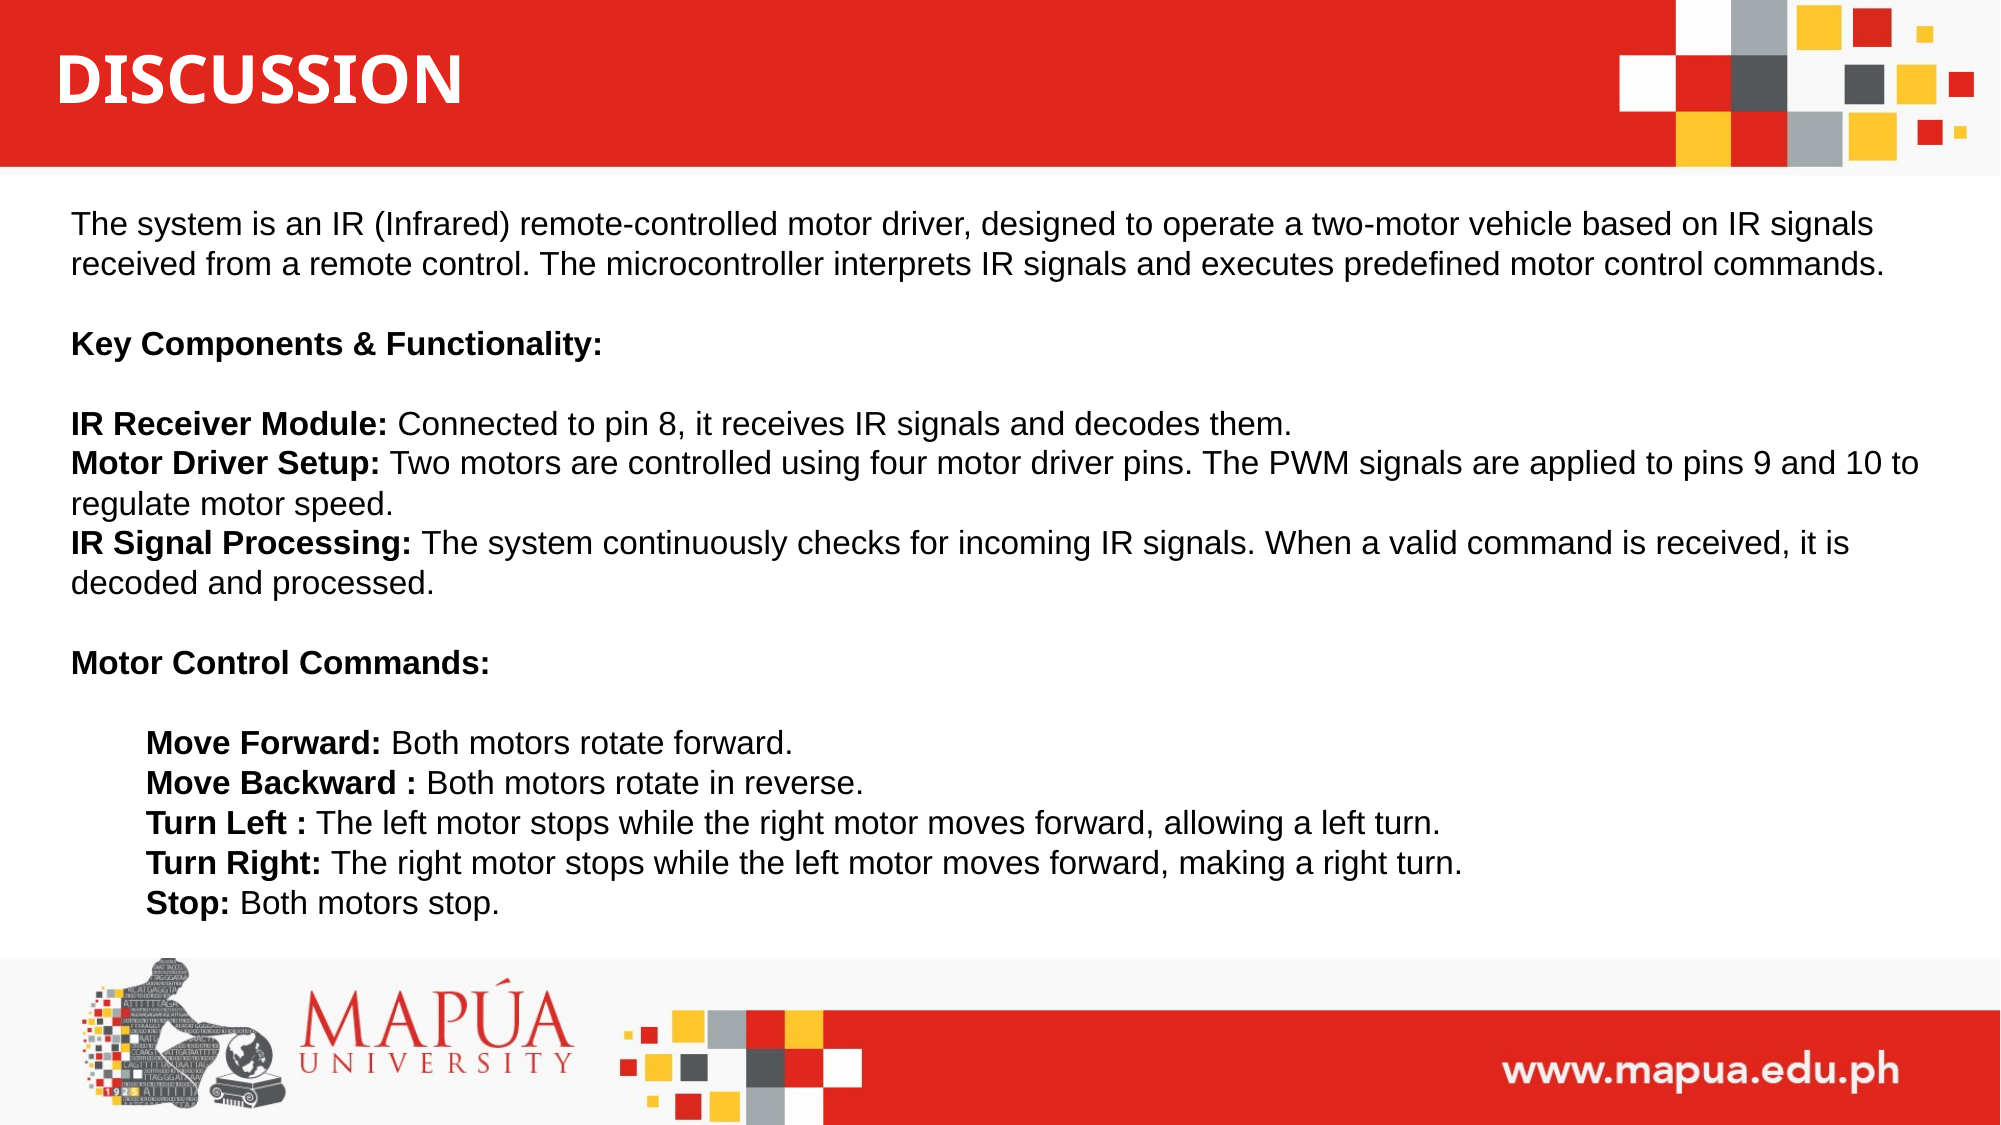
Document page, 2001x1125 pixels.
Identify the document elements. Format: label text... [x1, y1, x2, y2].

text_box [0, 174, 2000, 959]
text_box The system is an IR (Infrared) remote-controlled motor driver, designed to operate a two-motor vehicle based on IR signals received from a remote control. The microcontroller interprets IR signals and executes predefined motor control commands. Key Components & Functionality: IR Receiver Module: Connected to pin 8, it receives IR signals and decodes them. Motor Driver Setup: Two motors are controlled using four motor driver pins. The PWM signals are applied to pins 9 and 10 to regulate motor speed. IR Signal Processing: The system continuously checks for incoming IR signals. When a valid command is received, it is decoded and processed. Motor Control Commands: Move Forward: Both motors rotate forward. Move Backward : Both motors rotate in reverse. Turn Left : The left motor stops while the right motor moves forward, allowing a left turn. Turn Right: The right motor stops while the left motor moves forward, making a right turn. Stop: Both motors stop. [55, 194, 1945, 1019]
picture [0, 0, 2001, 1125]
title DISCUSSION [39, 0, 1616, 164]
